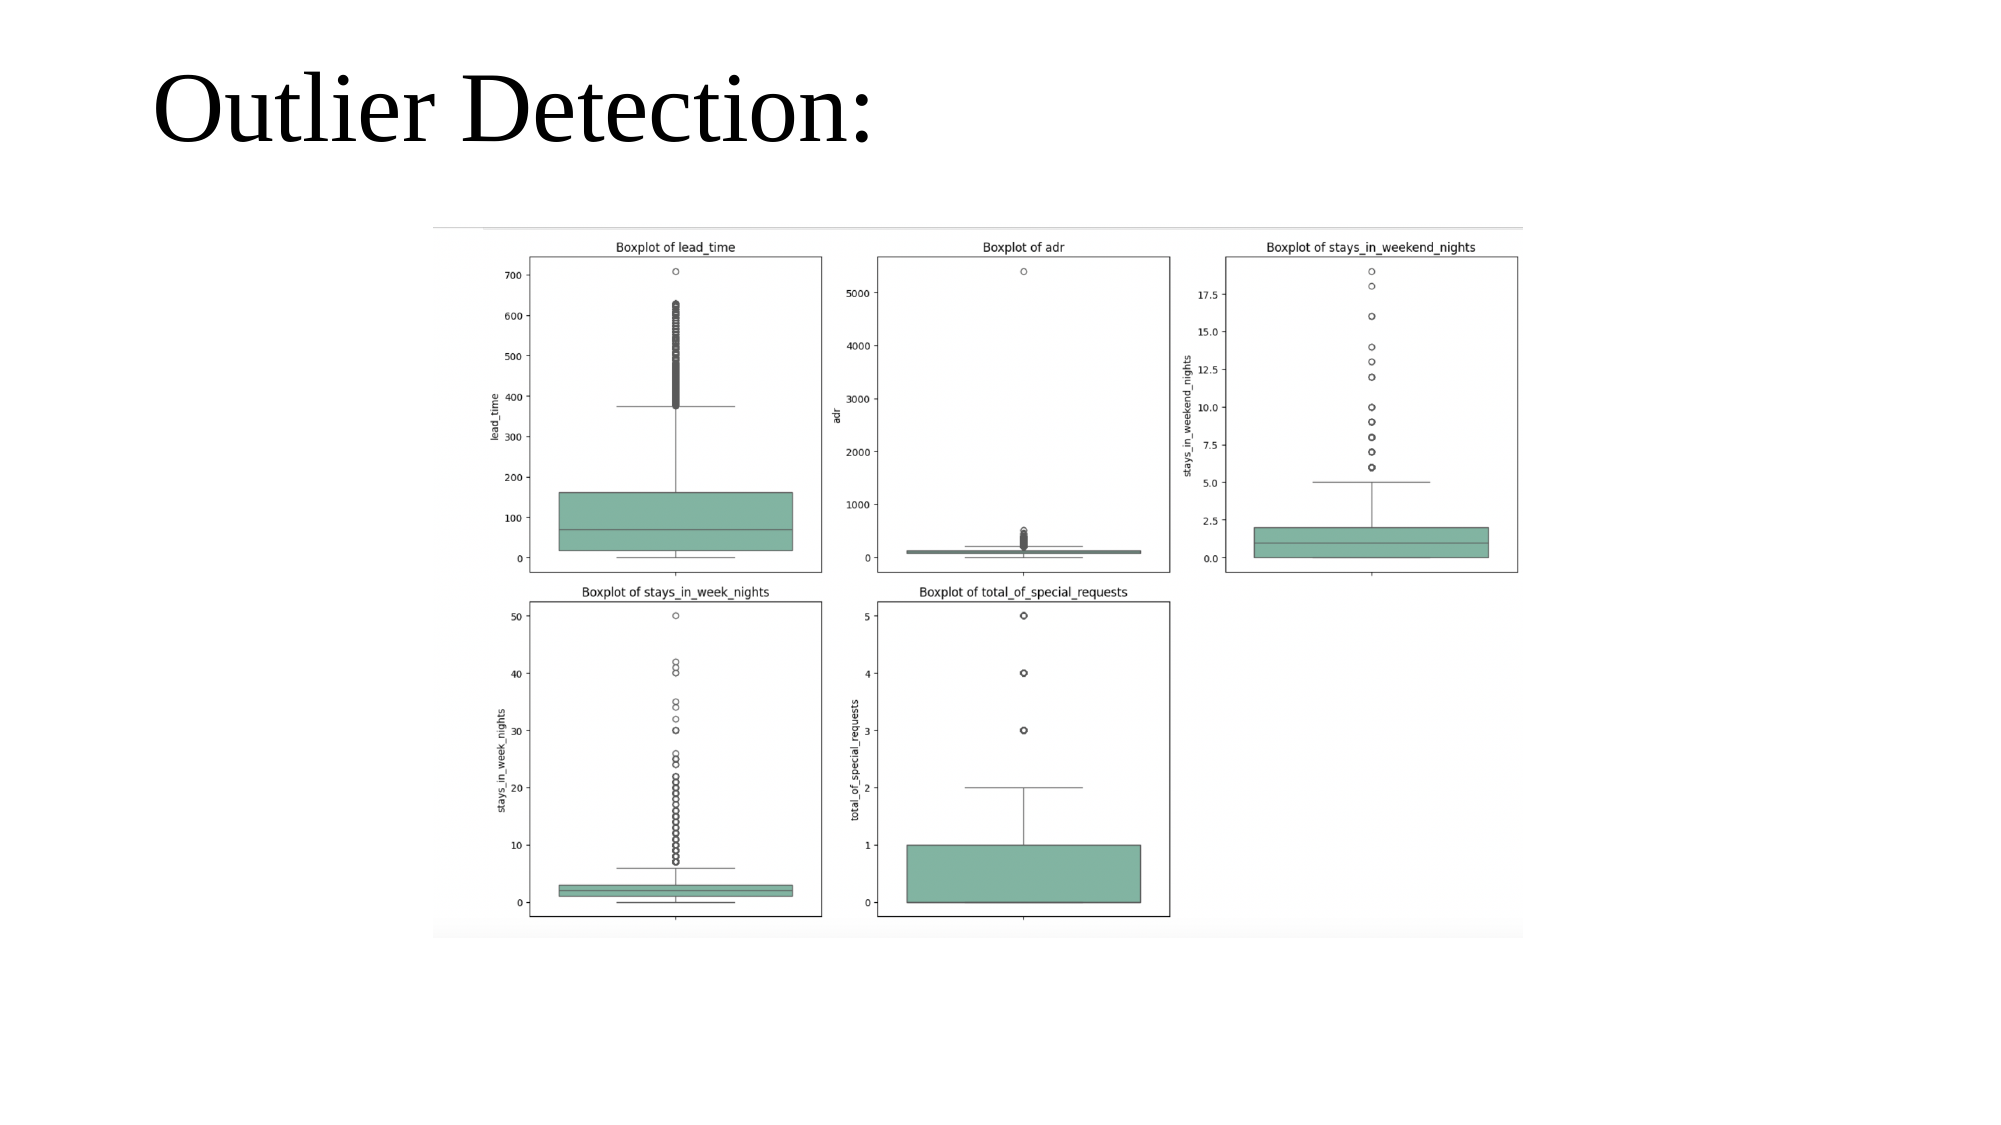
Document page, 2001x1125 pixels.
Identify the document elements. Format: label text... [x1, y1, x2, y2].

title Outlier Detection: [137, 59, 1863, 159]
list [433, 223, 1523, 938]
